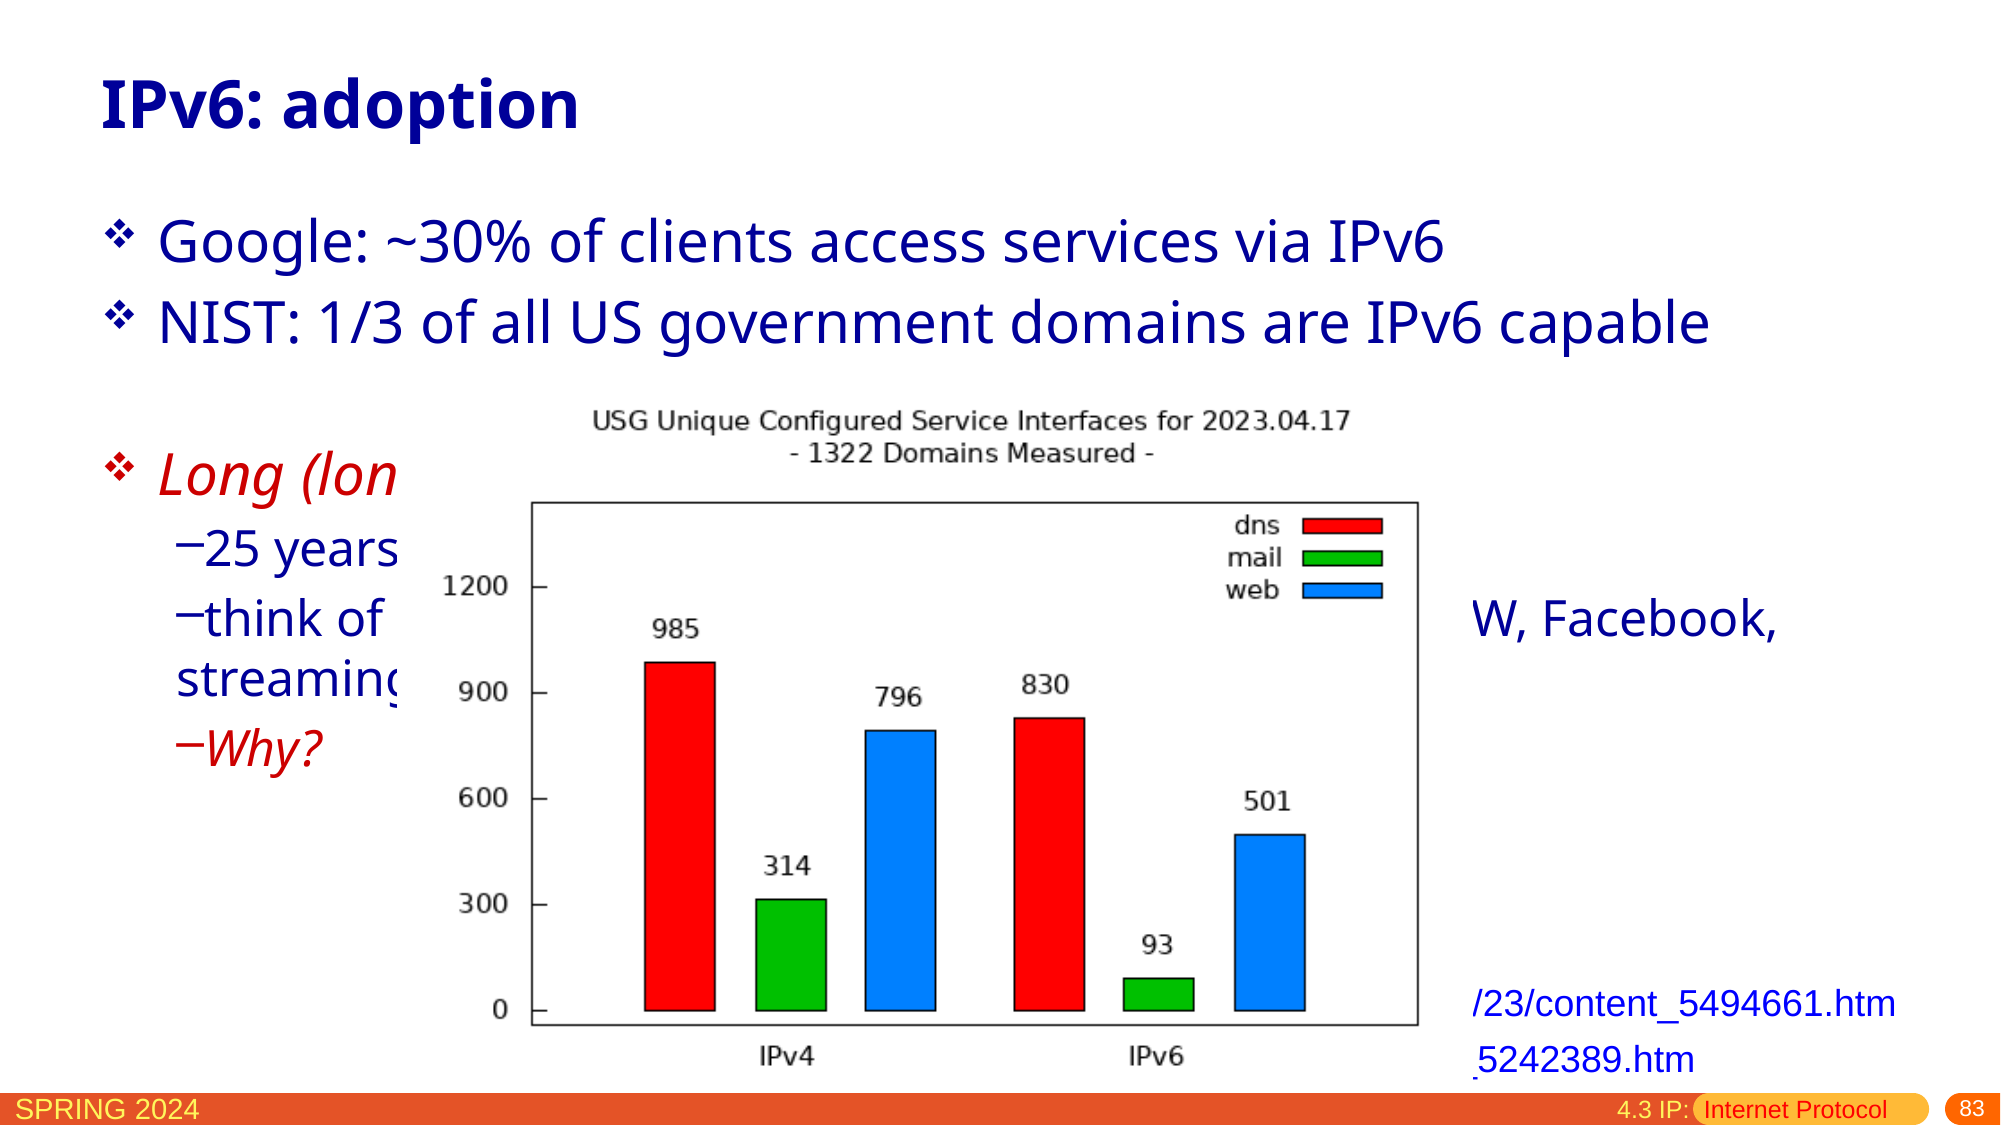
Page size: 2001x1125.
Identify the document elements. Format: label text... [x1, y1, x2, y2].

list Google: ~30% of clients access services via IPv6 NIST: 1/3 of all US government domains are IPv6 capable Long (long!) time for deployment, use 25 years and counting! think of application-level changes in last 25 years: WWW, Facebook, streaming media, telepresence, metaverse, GPT … Why? [86, 196, 1914, 1035]
text_box http://www.gov.cn/zhengce/zhengceku/2020-03/23/content_5494661.htm [1477, 971, 1912, 1027]
title IPv6: adoption [86, 42, 1914, 161]
text_box http://www.gov.cn/zhengce/2017-11/26/content_5242389.htm [1477, 1027, 1914, 1088]
picture [397, 373, 1473, 1091]
text_box 4.3 IP: Internet Protocol [1602, 1086, 1934, 1125]
